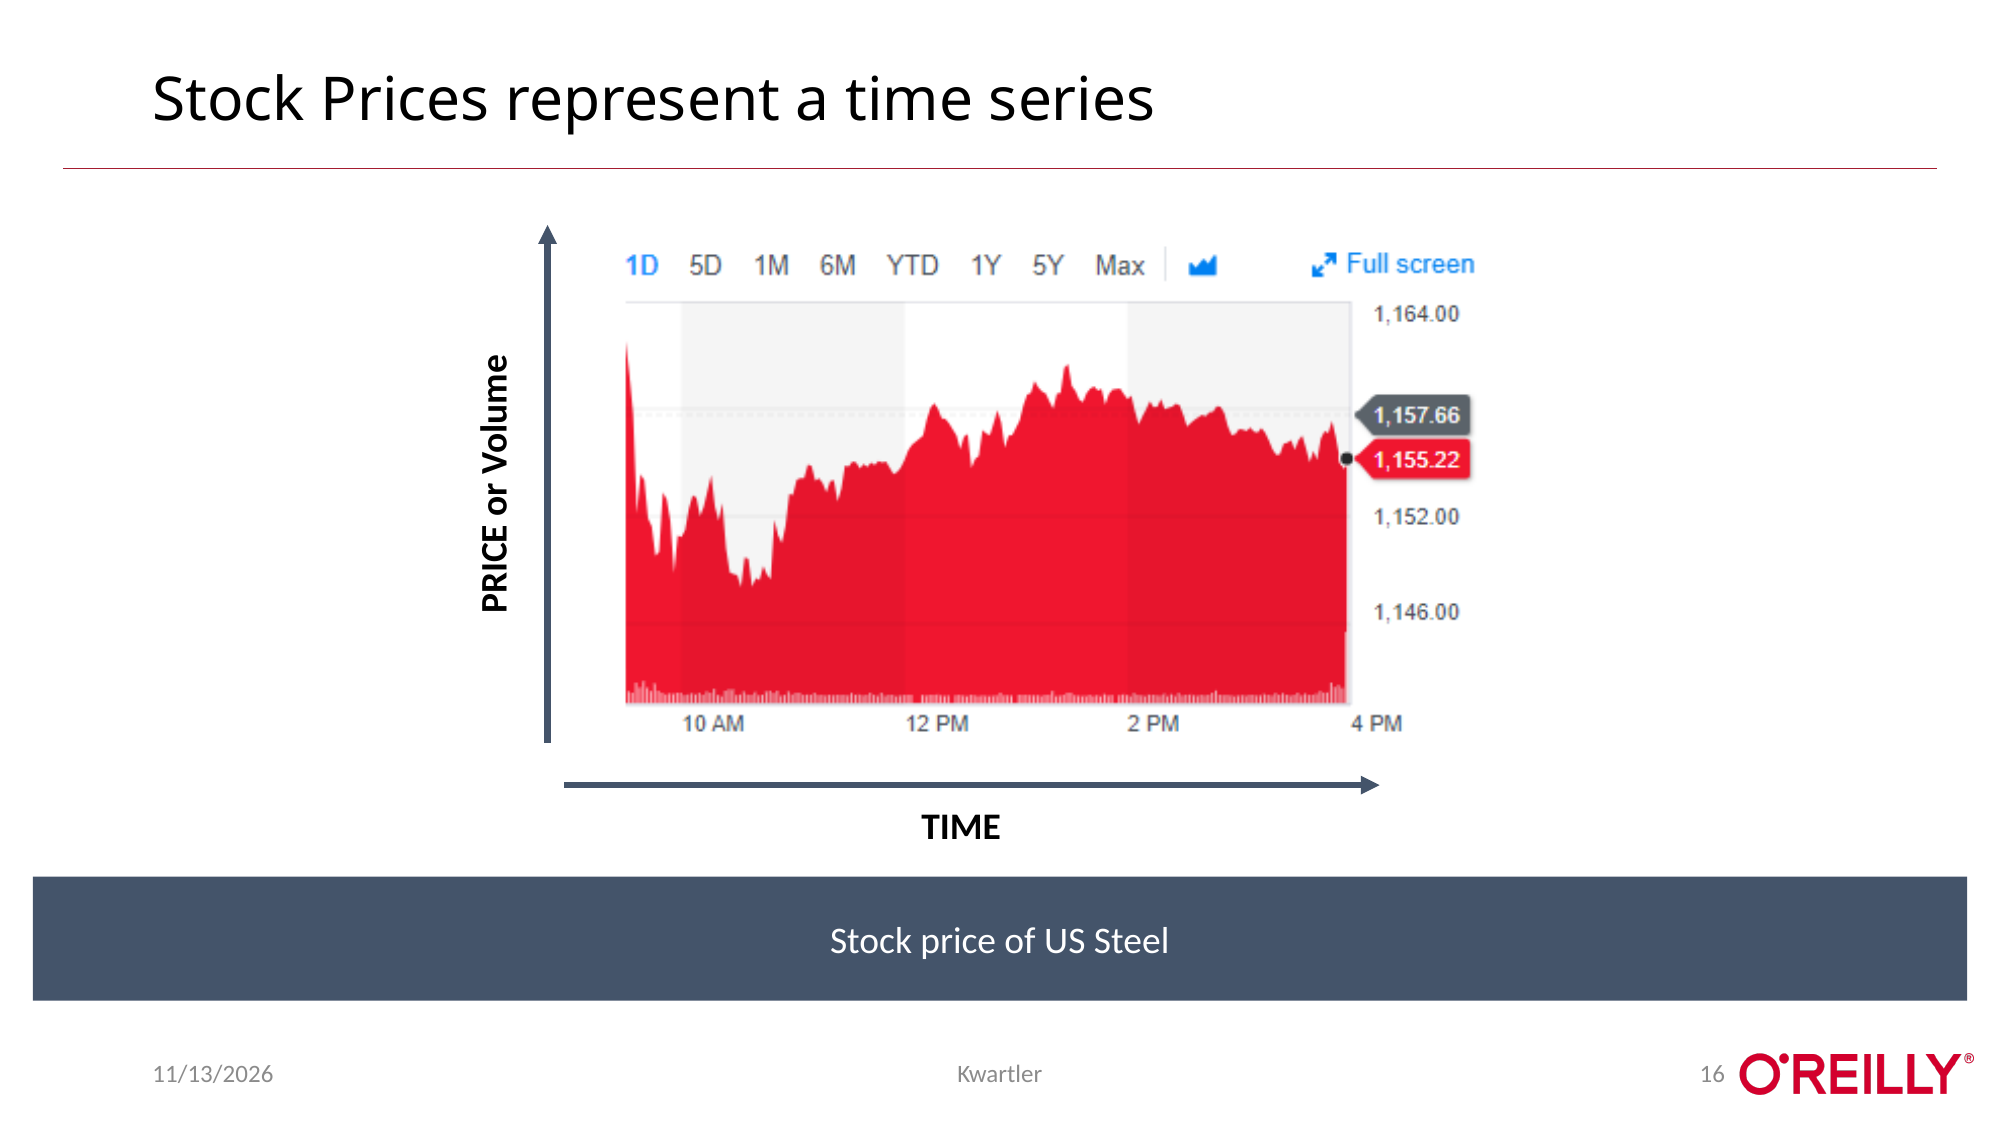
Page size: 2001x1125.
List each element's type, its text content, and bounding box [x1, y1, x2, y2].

text_box 16 [1412, 1042, 1741, 1103]
text_box TIME [906, 794, 1016, 855]
text_box PRICE or Volume [461, 339, 522, 629]
text_box Stock price of US Steel [32, 876, 1968, 1002]
title Stock Prices represent a time series [137, 59, 1863, 142]
picture [606, 245, 1508, 746]
picture [1741, 1050, 1975, 1096]
footer Kwartler [662, 1042, 1338, 1103]
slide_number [137, 1042, 588, 1103]
